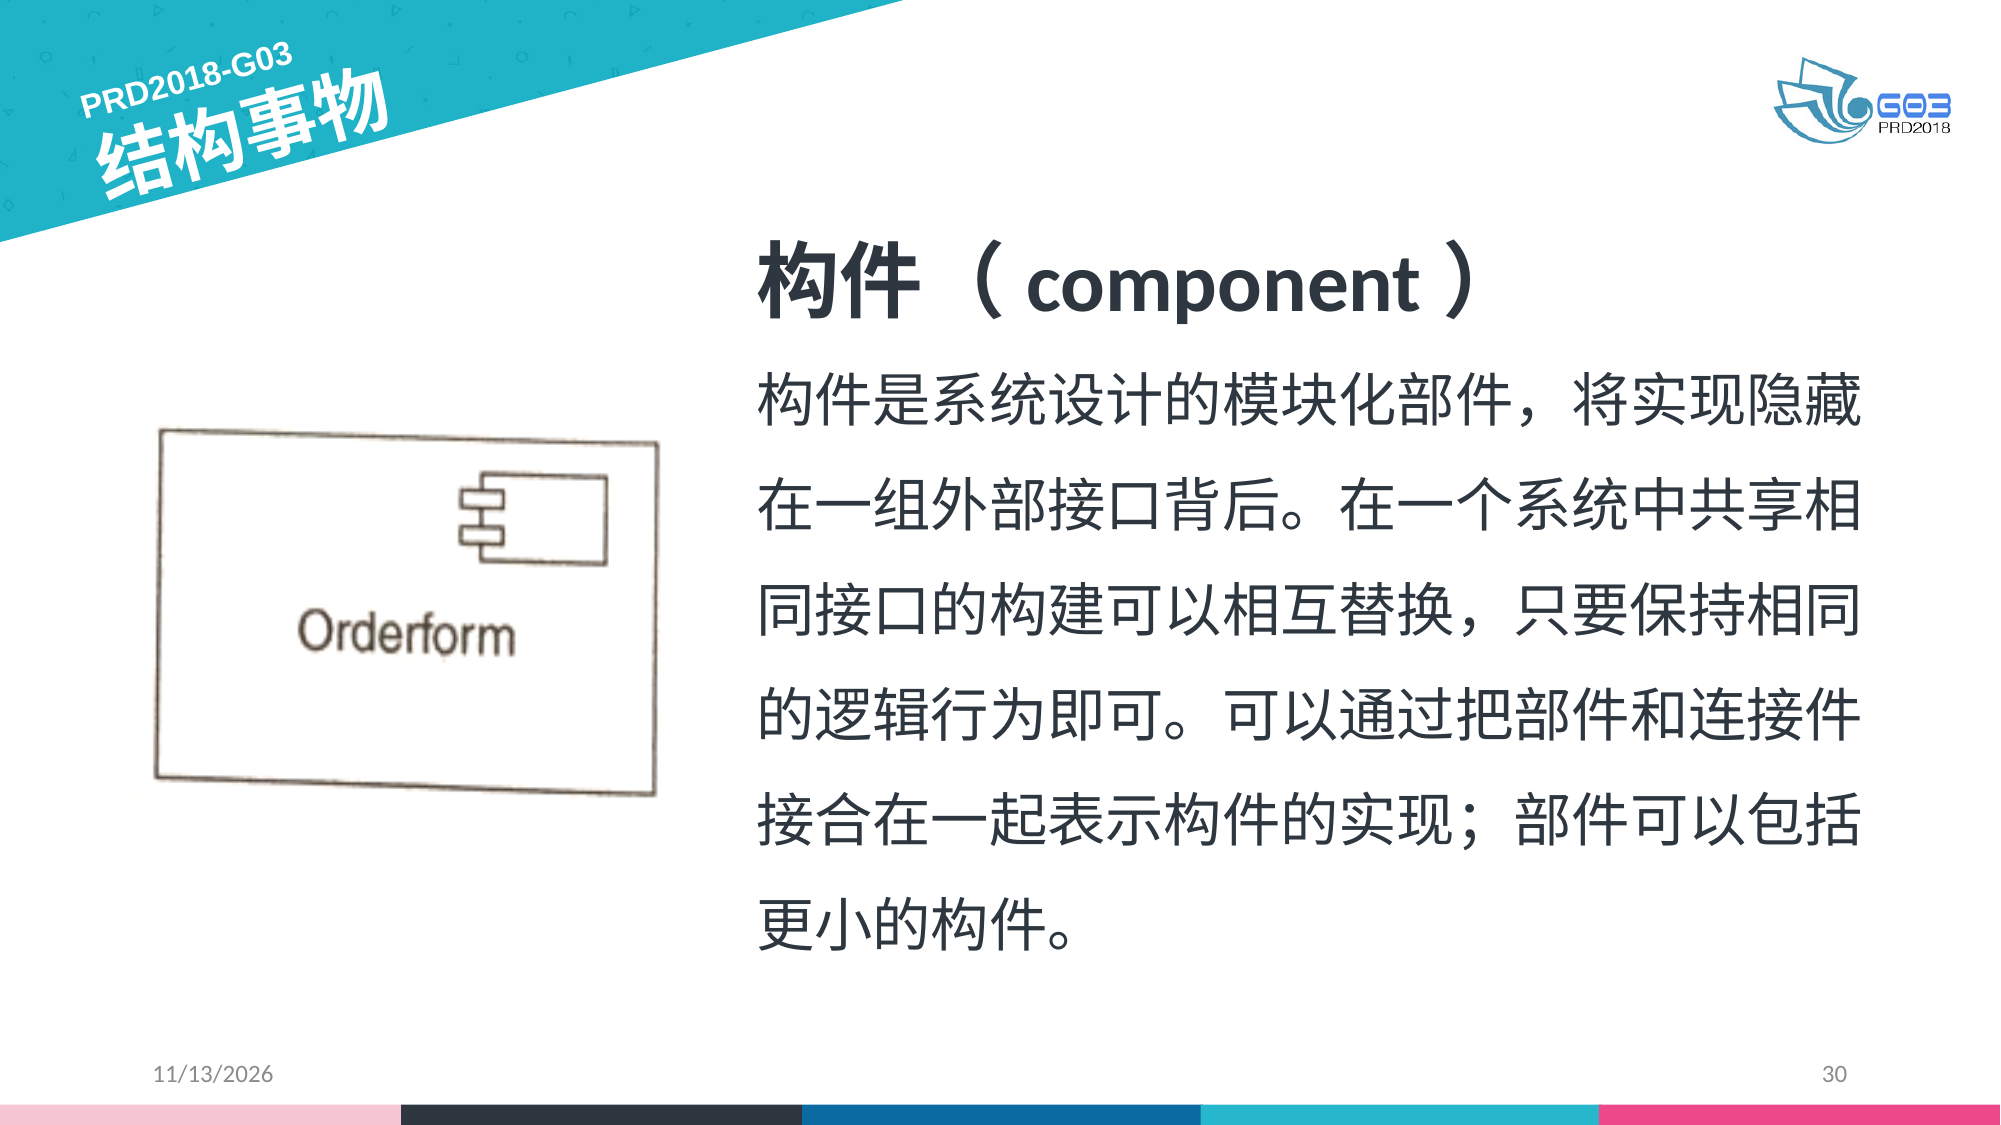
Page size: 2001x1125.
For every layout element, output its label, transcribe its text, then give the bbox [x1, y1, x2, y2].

text_box [0, 0, 367, 243]
text_box PRD2018-G03 结构事物 [59, 0, 416, 225]
picture [1758, 2, 1967, 210]
slide_number 30 [1412, 1042, 1863, 1103]
text_box 构件（component） 构件是系统设计的模块化部件，将实现隐藏在一组外部接口背后。在一个系统中共享相同接口的构建可以相互替换，只要保持相同的逻辑行为即可。可以通过把部件和连接件接合在一起表示构件的实现；部件可以包括更小的构件。 [741, 170, 1905, 966]
picture [95, 385, 707, 834]
text_box [379, 0, 904, 131]
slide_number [137, 1042, 588, 1103]
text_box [0, 1104, 2000, 1125]
